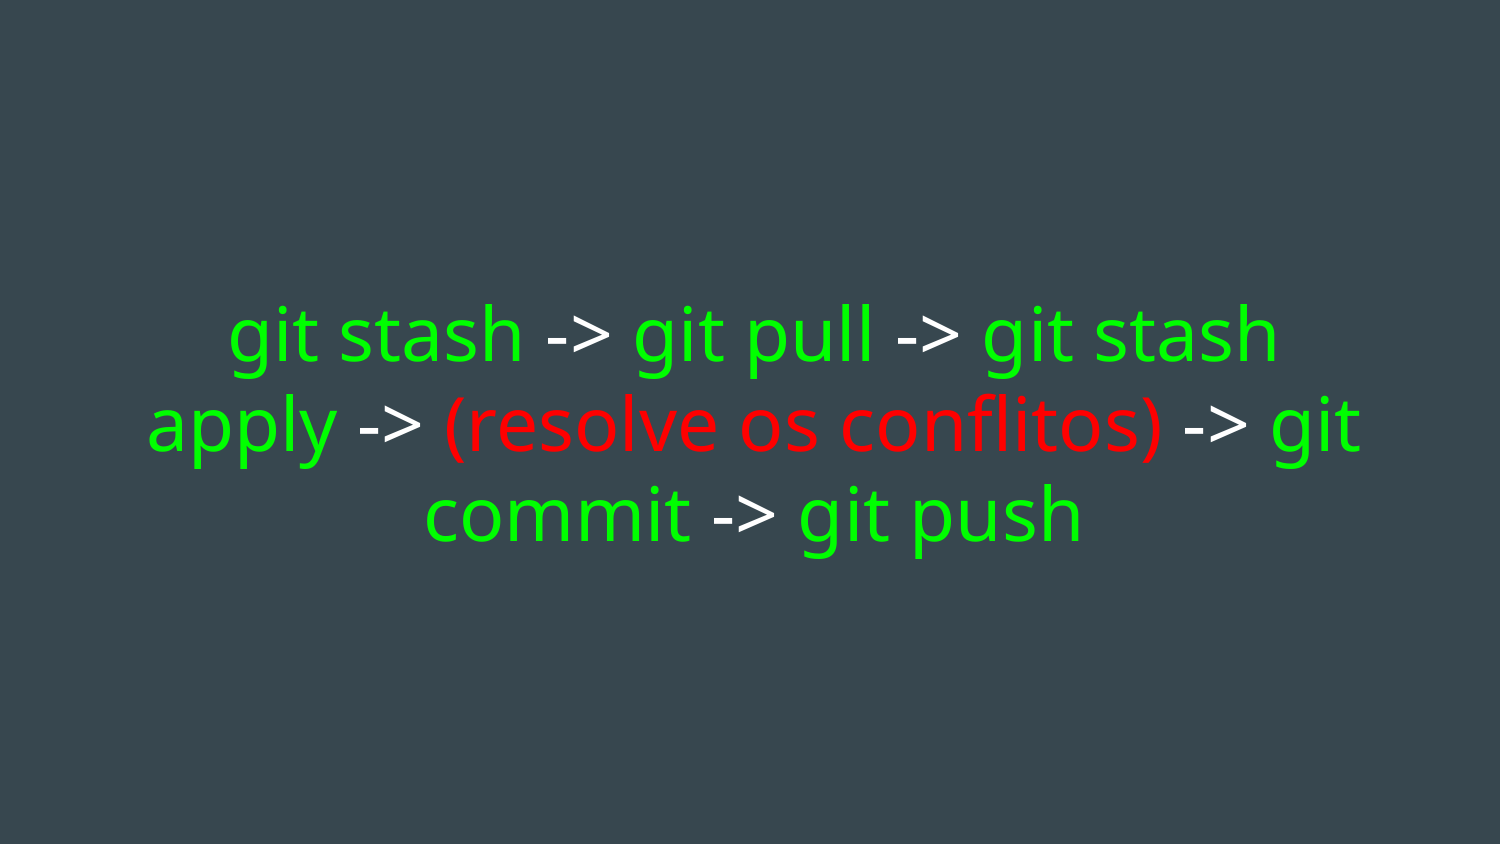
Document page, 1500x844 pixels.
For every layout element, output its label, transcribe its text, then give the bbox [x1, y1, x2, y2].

title git stash -> git pull -> git stash apply -> (resolve os conflitos) -> git commit -> git push [110, 351, 1399, 493]
